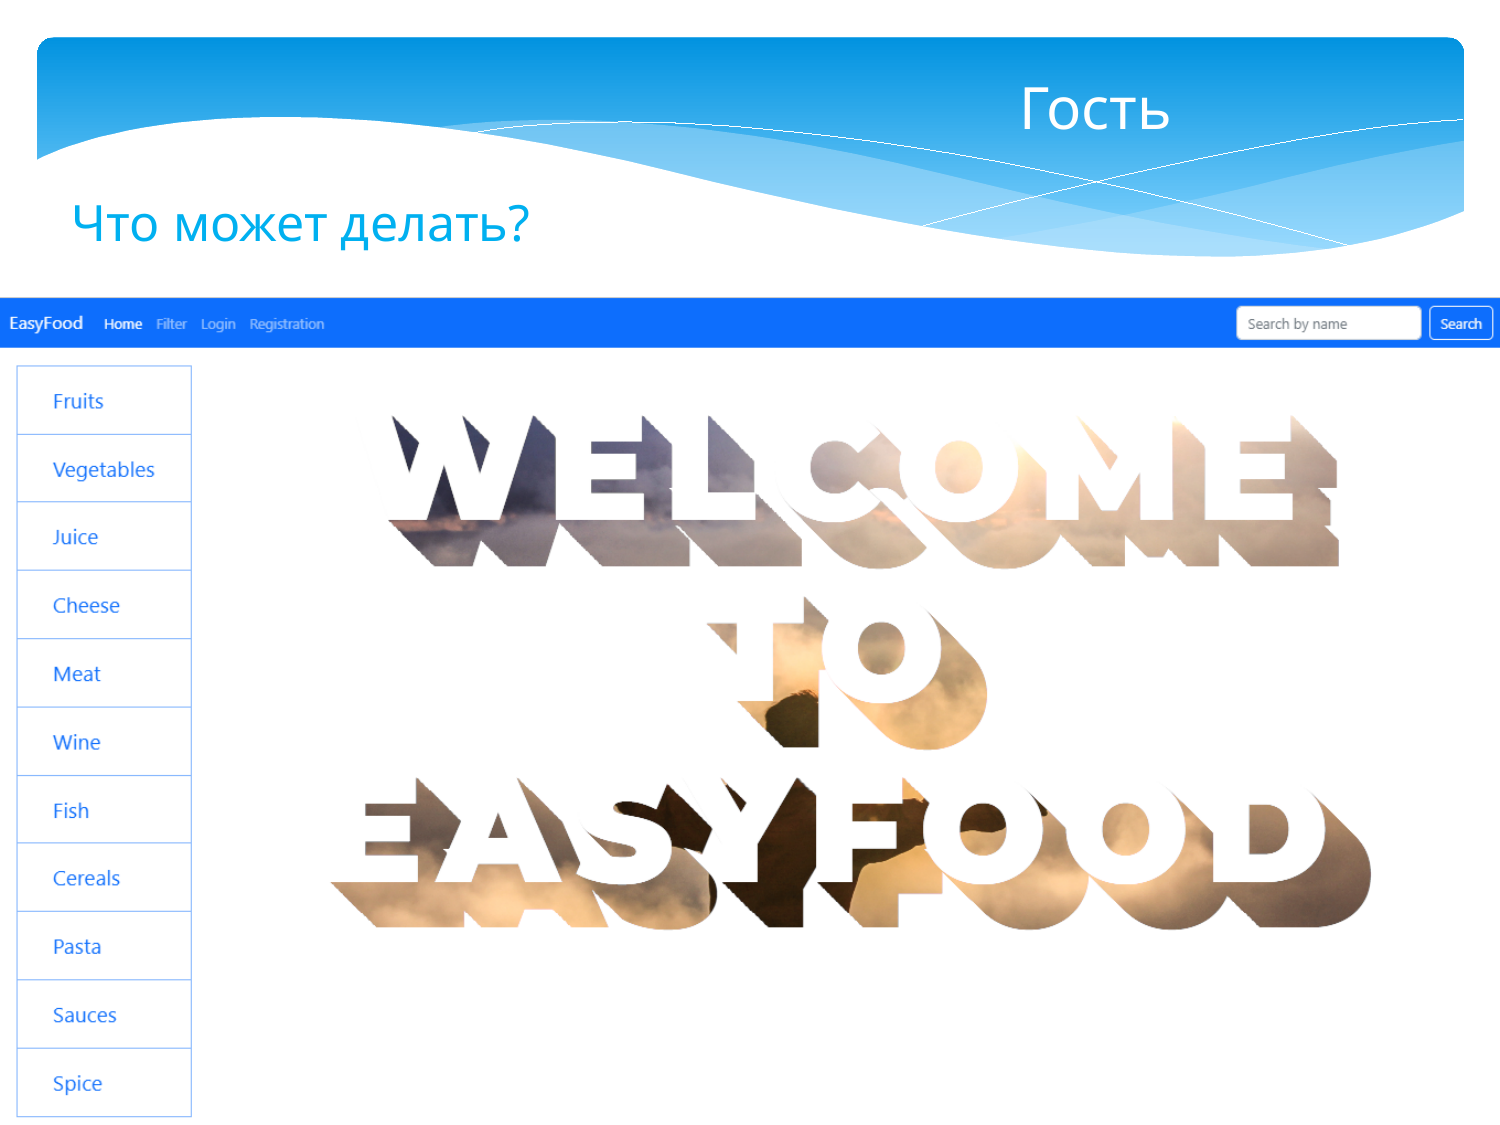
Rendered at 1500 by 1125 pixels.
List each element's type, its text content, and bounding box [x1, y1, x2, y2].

picture [0, 297, 1500, 1125]
text_box Что может делать? [56, 184, 546, 260]
text_box Гость [1004, 64, 1187, 149]
